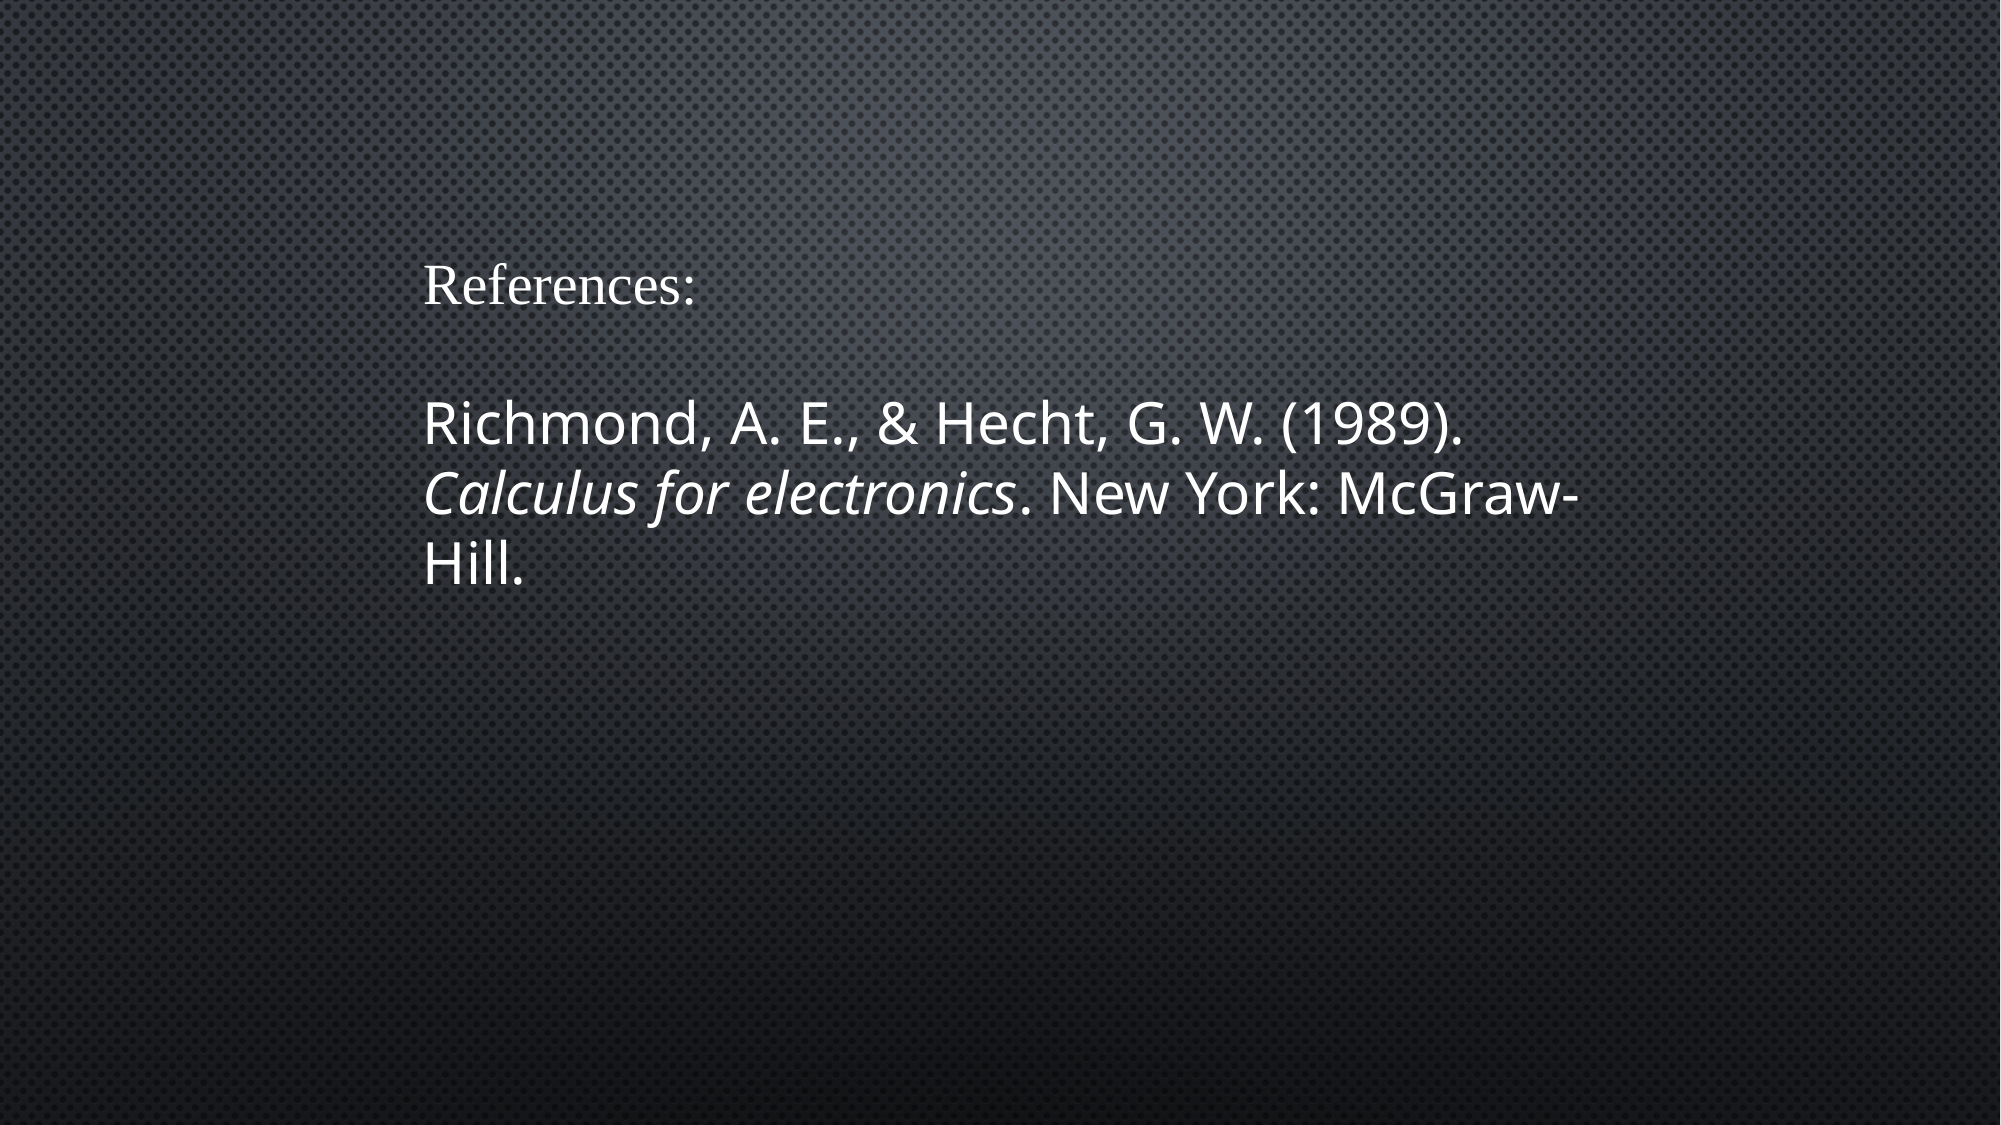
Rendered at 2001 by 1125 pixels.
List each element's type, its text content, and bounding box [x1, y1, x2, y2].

text_box References: Richmond, A. E., & Hecht, G. W. (1989). Calculus for electronics. New York: McGraw-Hill. [408, 238, 1611, 814]
